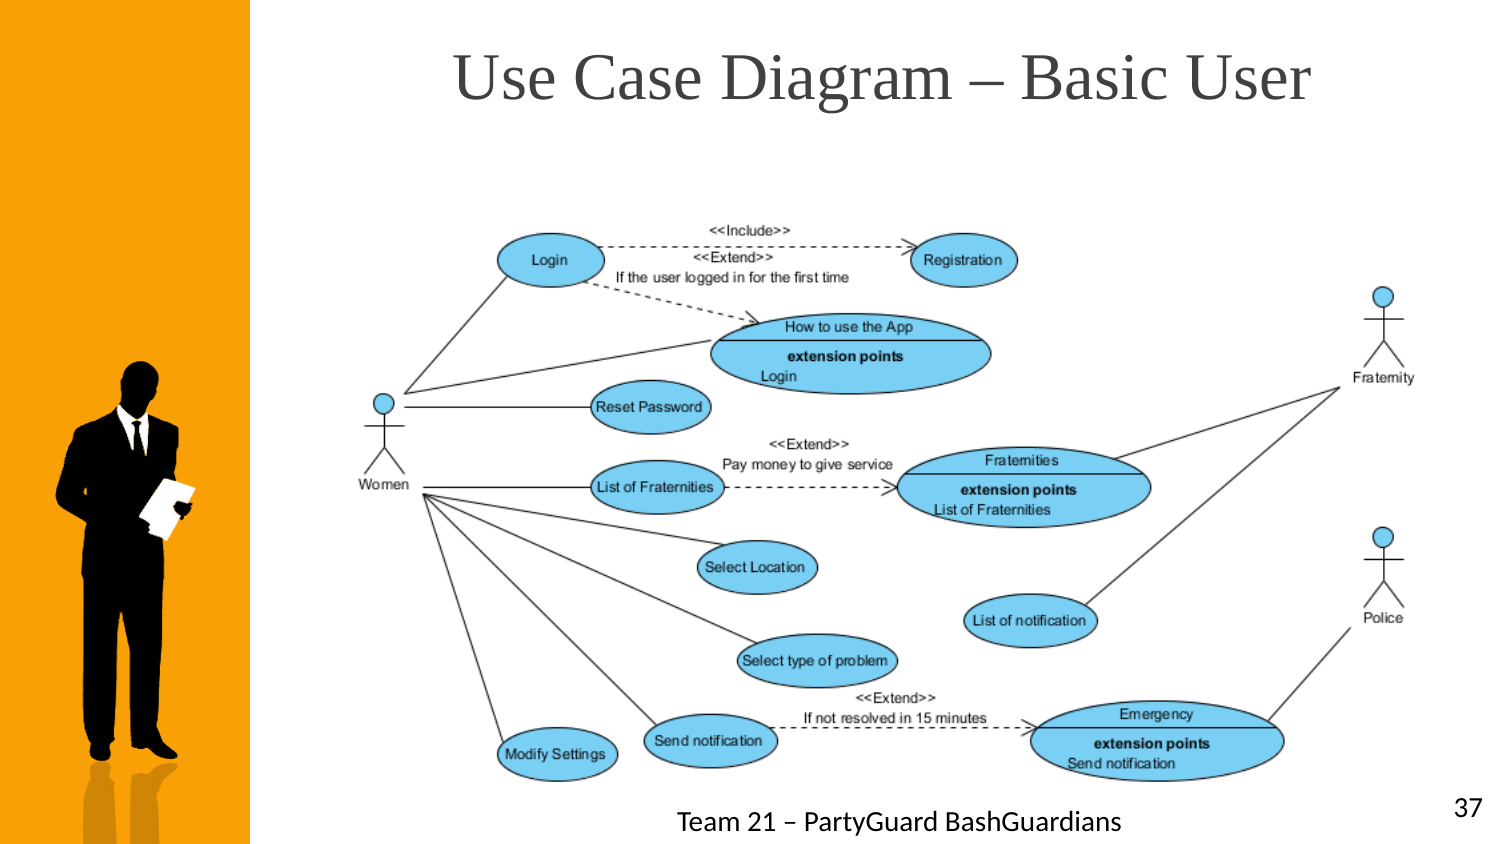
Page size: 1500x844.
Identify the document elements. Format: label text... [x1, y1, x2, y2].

text_box Team 21 – PartyGuard BashGuardians [662, 802, 1137, 844]
picture [0, 0, 1500, 844]
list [303, 173, 1462, 794]
text_box 37 [1438, 780, 1498, 831]
title Use Case Diagram – Basic User [265, 0, 1500, 146]
